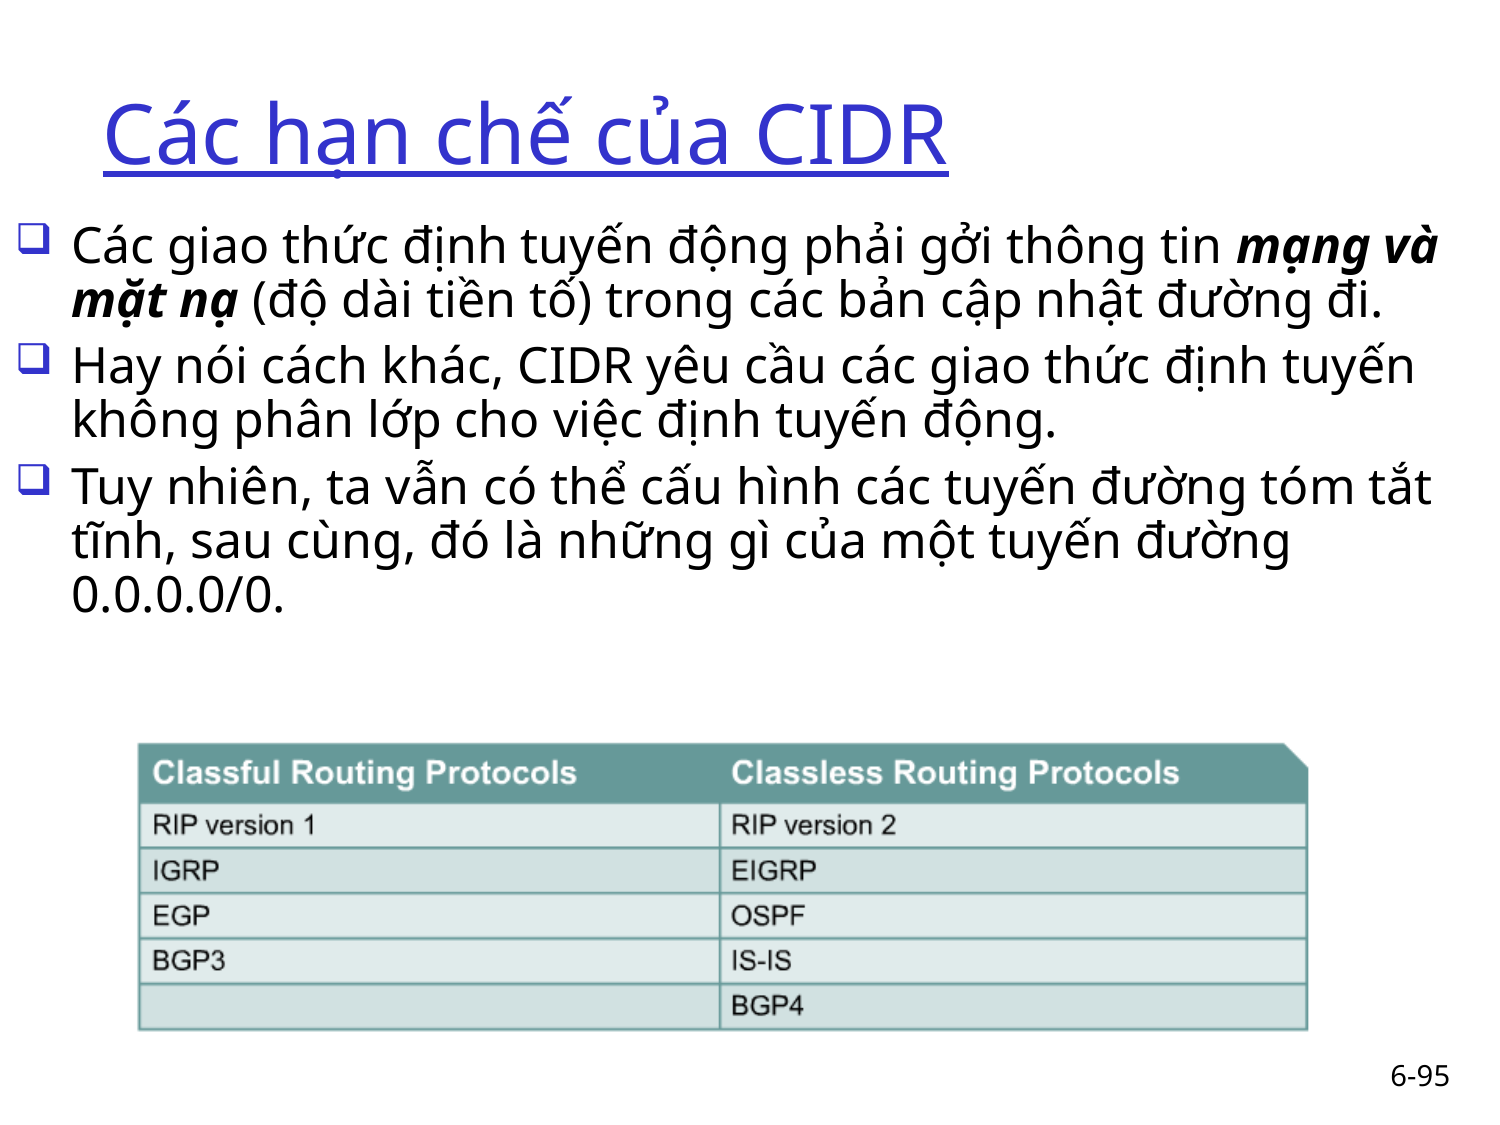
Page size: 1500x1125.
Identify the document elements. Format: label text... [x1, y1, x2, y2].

picture [124, 726, 1332, 1060]
list Các giao thức định tuyến động phải gởi thông tin mạng và mặt nạ (độ dài tiền tố) trong các bản cập nhật đường đi. Hay nói cách khác, CIDR yêu cầu các giao thức định tuyến không phân lớp cho việc định tuyến động. Tuy nhiên, ta vẫn có thể cấu hình các tuyến đường tóm tắt tĩnh, sau cùng, đó là những gì của một tuyến đường 0.0.0.0/0. [0, 212, 1500, 645]
title Các hạn chế của CIDR [87, 37, 1363, 225]
slide_number 6-95 [1362, 1049, 1466, 1125]
